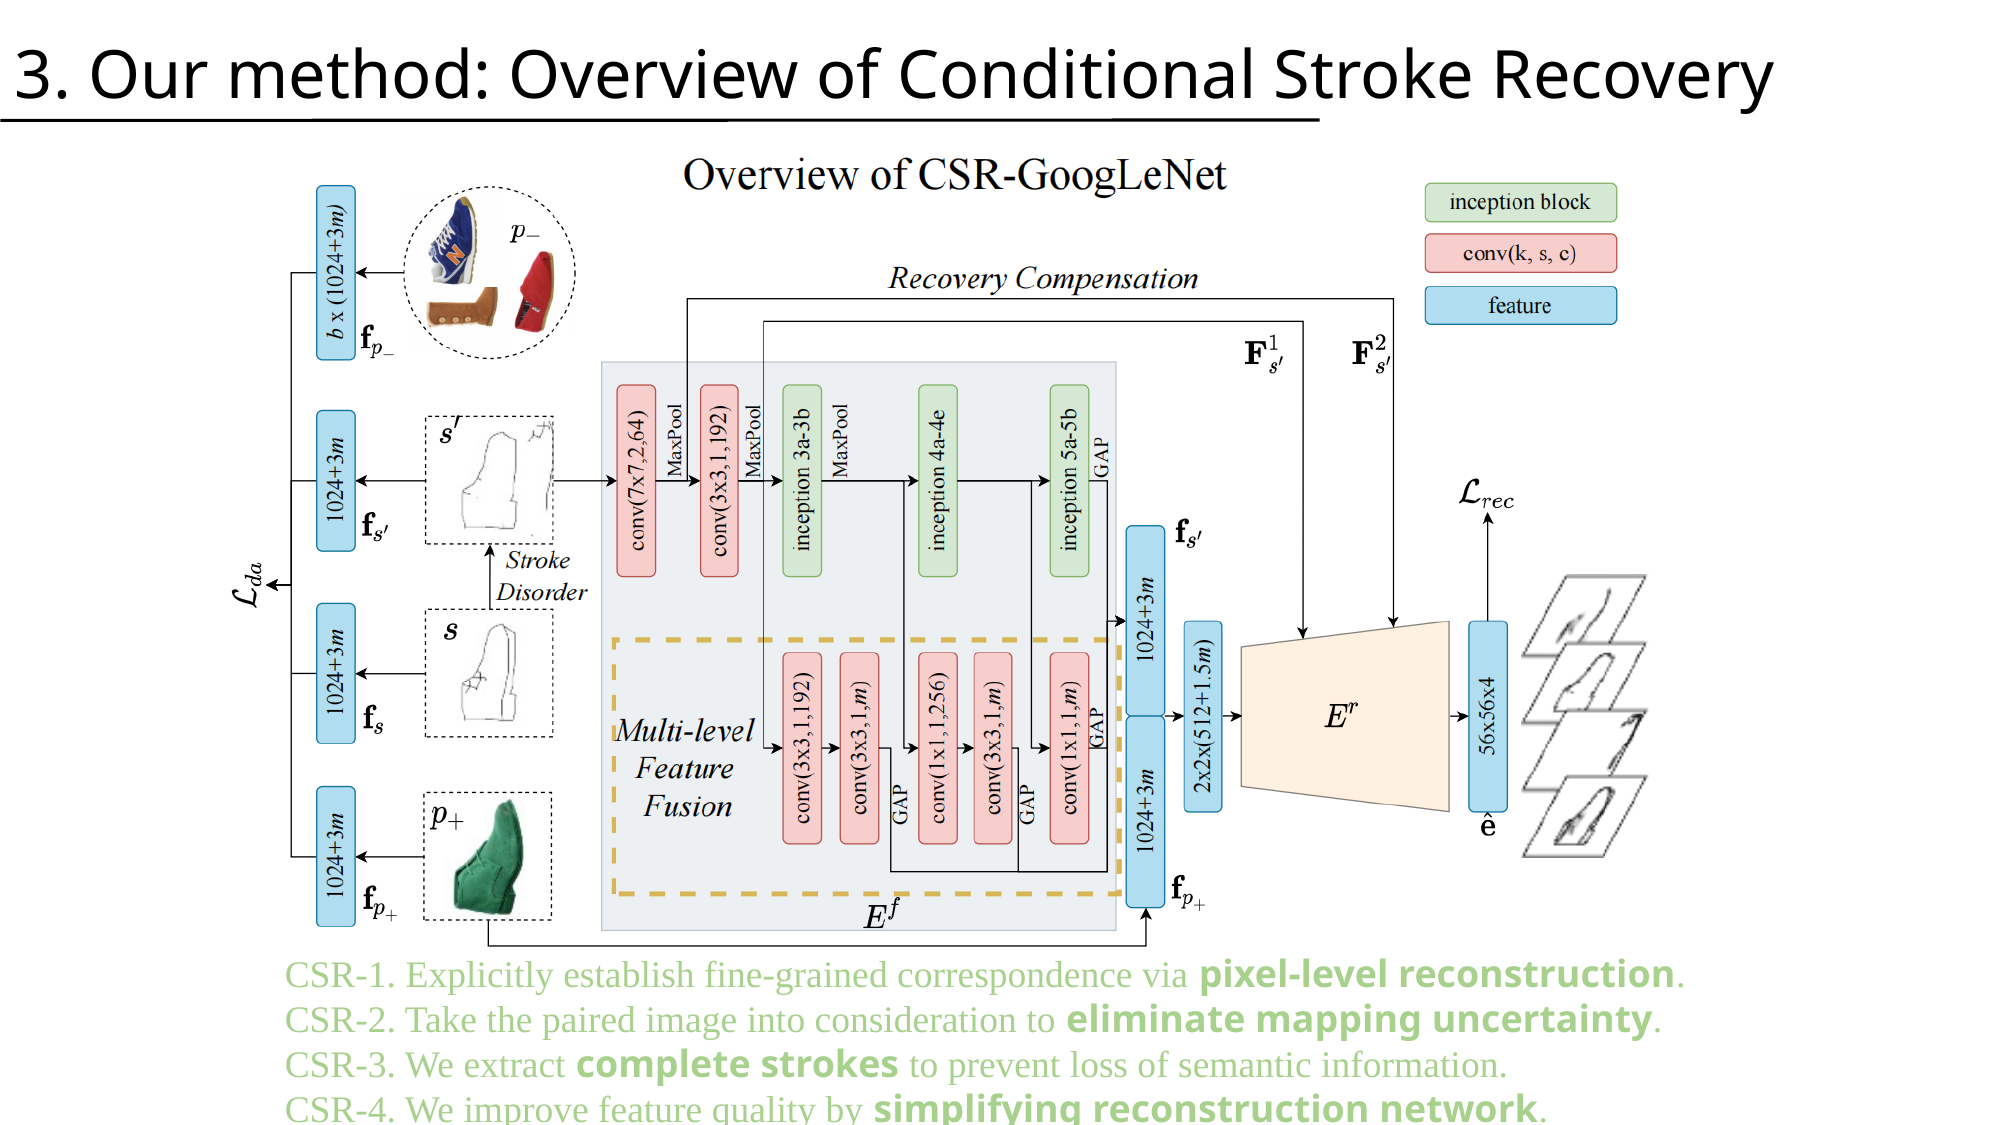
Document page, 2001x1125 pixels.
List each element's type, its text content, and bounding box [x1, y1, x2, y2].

picture [223, 134, 1665, 957]
text_box 3. Our method: Overview of Conditional Stroke Recovery [0, 24, 1836, 120]
text_box CSR-1. Explicitly establish fine-grained correspondence via pixel-level reconstruction. CSR-2. Take the paired image into consideration to eliminate mapping uncertainty. CSR-3. We extract complete strokes to prevent loss of semantic information. CSR-4. We improve feature quality by simplifying reconstruction network. [270, 942, 1730, 1125]
